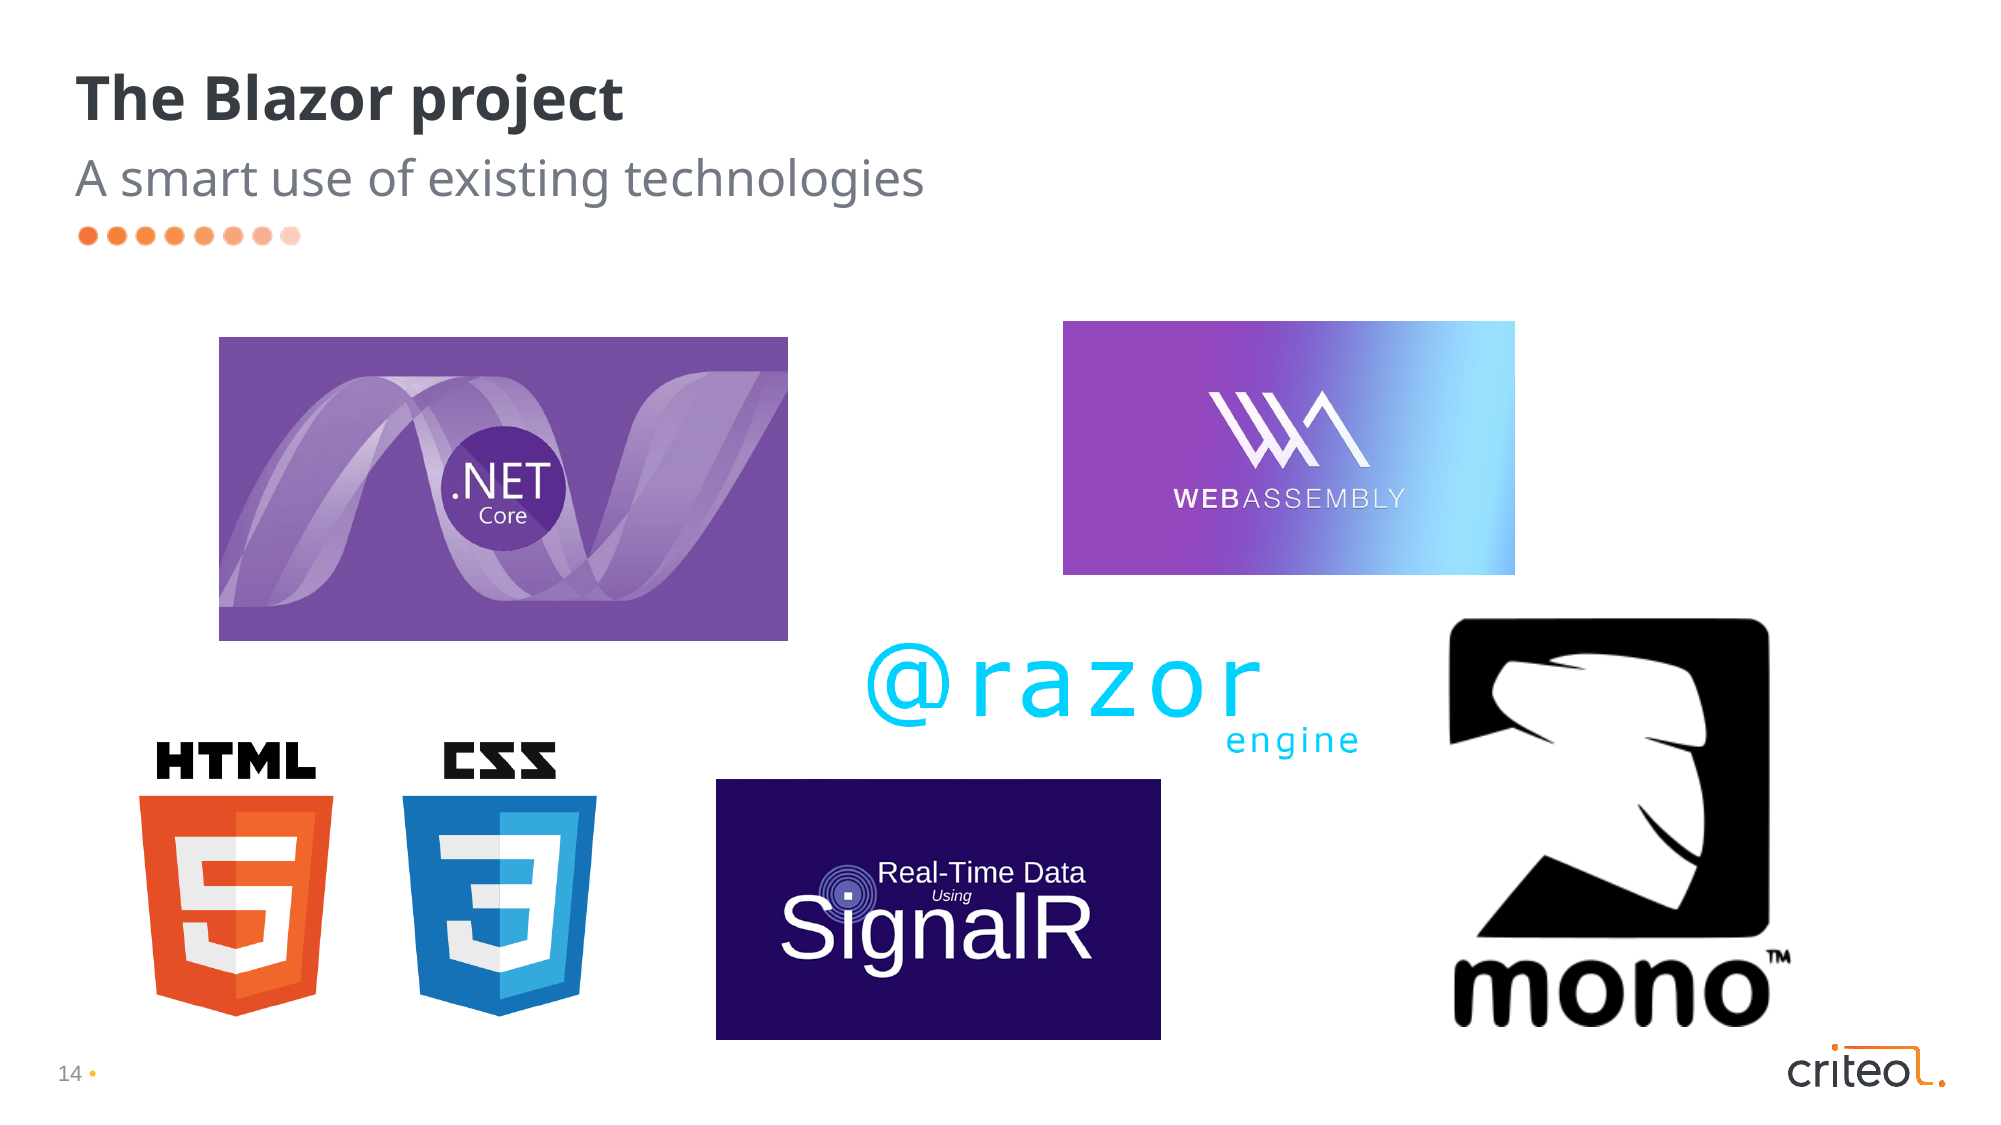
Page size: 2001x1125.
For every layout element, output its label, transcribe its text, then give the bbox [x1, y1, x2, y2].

picture [126, 708, 608, 1039]
picture [78, 226, 301, 246]
picture [219, 321, 1515, 1040]
list A smart use of existing technologies [60, 149, 1939, 212]
picture [1447, 617, 1792, 1028]
title The Blazor project [60, 59, 1939, 143]
